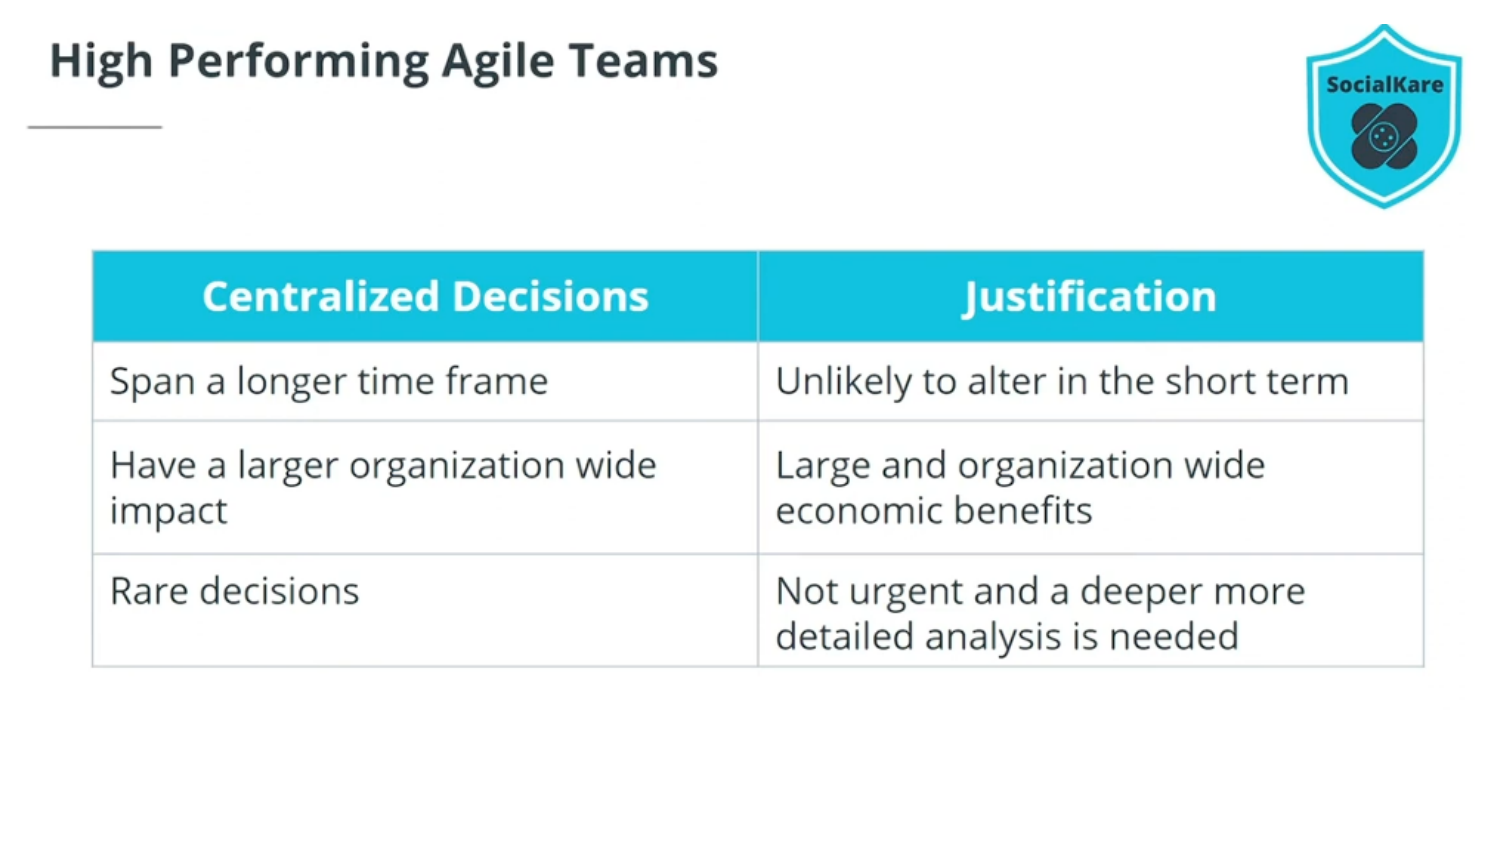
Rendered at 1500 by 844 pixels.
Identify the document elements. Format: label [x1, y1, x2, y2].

picture [24, 24, 1476, 711]
